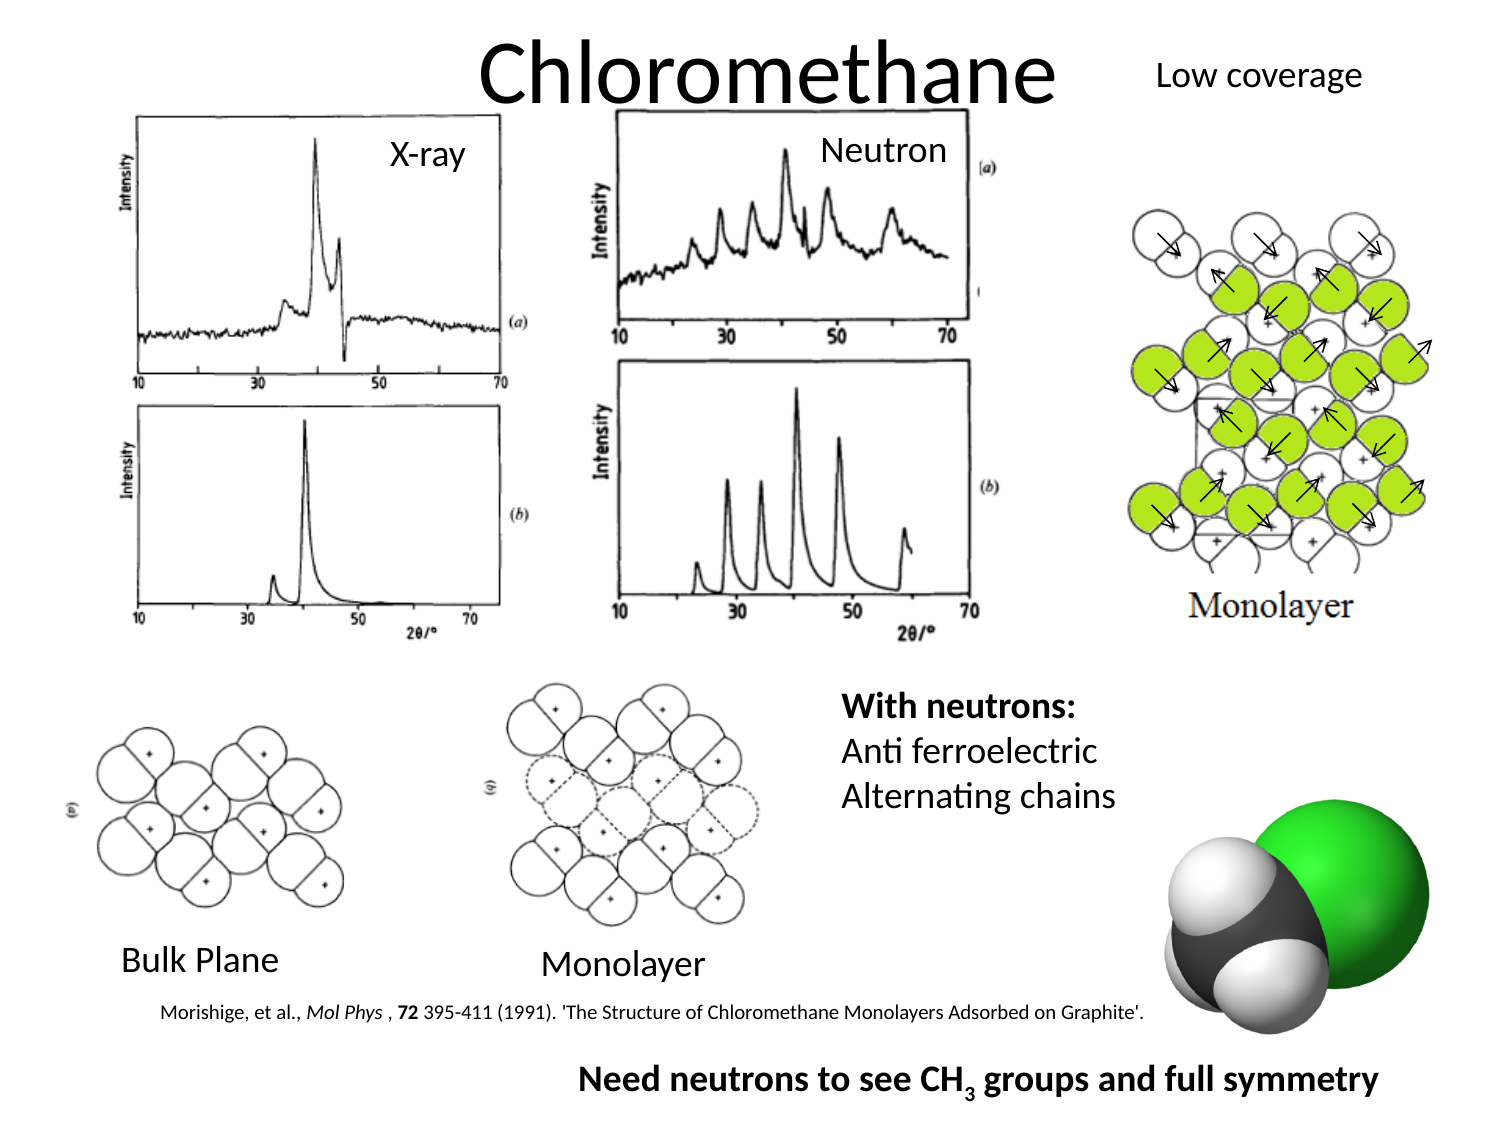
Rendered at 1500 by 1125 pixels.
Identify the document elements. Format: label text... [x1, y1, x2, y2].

text_box Need neutrons to see CH3 groups and full symmetry [563, 1046, 1395, 1113]
picture [1150, 785, 1442, 1048]
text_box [475, 673, 772, 980]
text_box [1151, 231, 1433, 529]
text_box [567, 107, 1020, 654]
text_box Low coverage [1141, 42, 1378, 103]
title Chloromethane [131, 0, 1407, 161]
text_box With neutrons: Anti ferroelectric Alternating chains [826, 673, 1132, 824]
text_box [56, 712, 345, 979]
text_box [1210, 266, 1396, 458]
picture [1098, 181, 1451, 664]
text_box Morishige, et al., Mol Phys , 72 395-411 (1991). 'The Structure of Chloromethane Monolayers Adsorbed on Graphite'. [145, 990, 1145, 1031]
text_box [106, 110, 543, 650]
